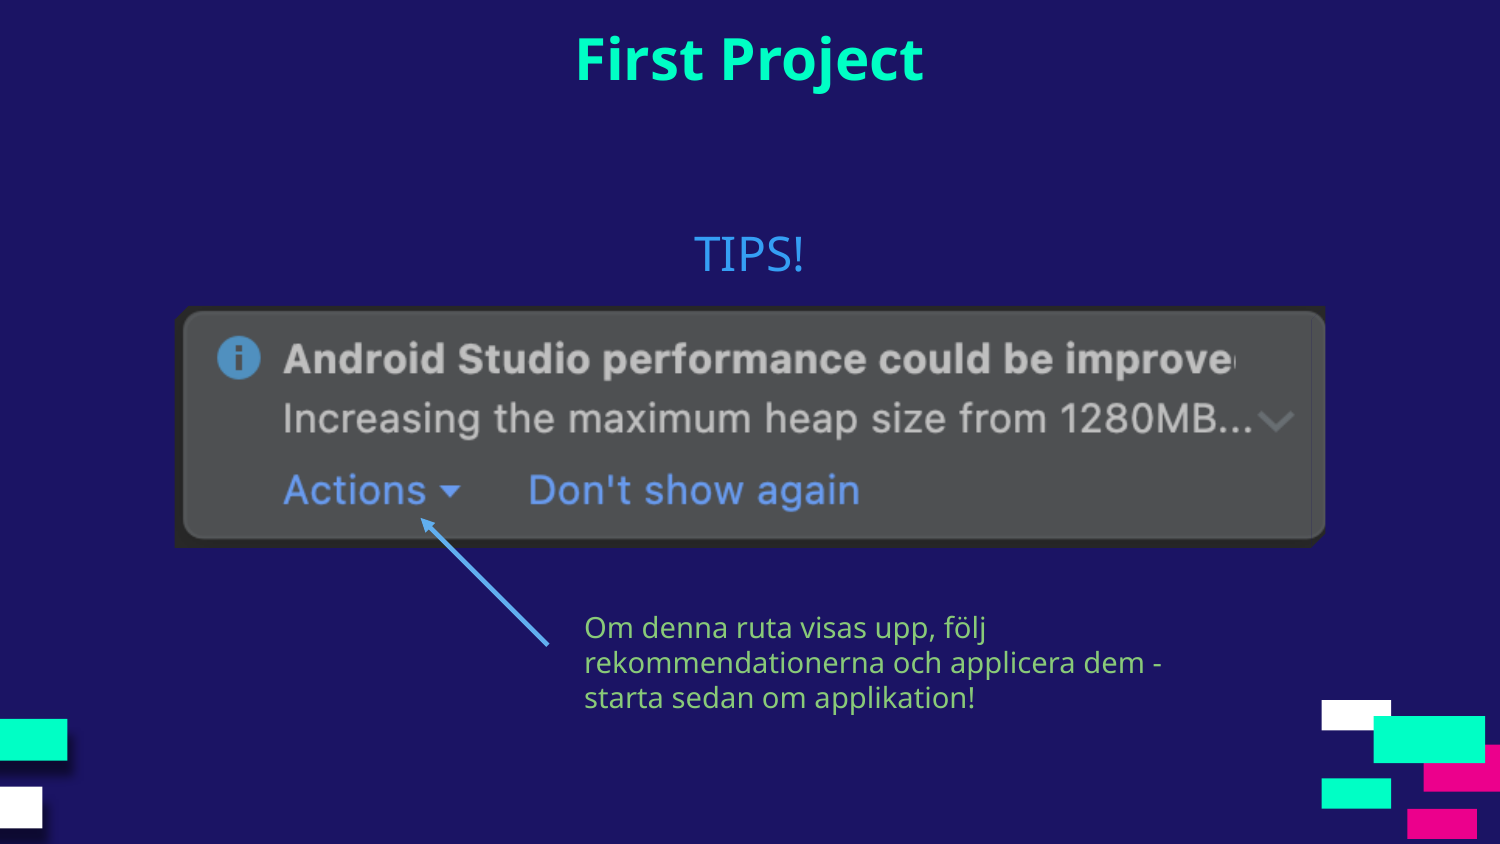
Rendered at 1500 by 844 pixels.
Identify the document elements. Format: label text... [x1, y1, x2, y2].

text_box [0, 718, 68, 761]
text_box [420, 517, 549, 646]
text_box [1321, 700, 1392, 731]
title First Project [466, 7, 1034, 117]
text_box [1373, 716, 1486, 764]
text_box [1423, 744, 1500, 792]
text_box TIPS! [240, 208, 1260, 296]
text_box [0, 786, 43, 829]
text_box [1407, 808, 1477, 839]
picture [174, 305, 1326, 548]
text_box Om denna ruta visas upp, följ rekommendationerna och applicera dem - starta sedan om applikation! [569, 593, 1205, 729]
text_box [1321, 778, 1392, 809]
